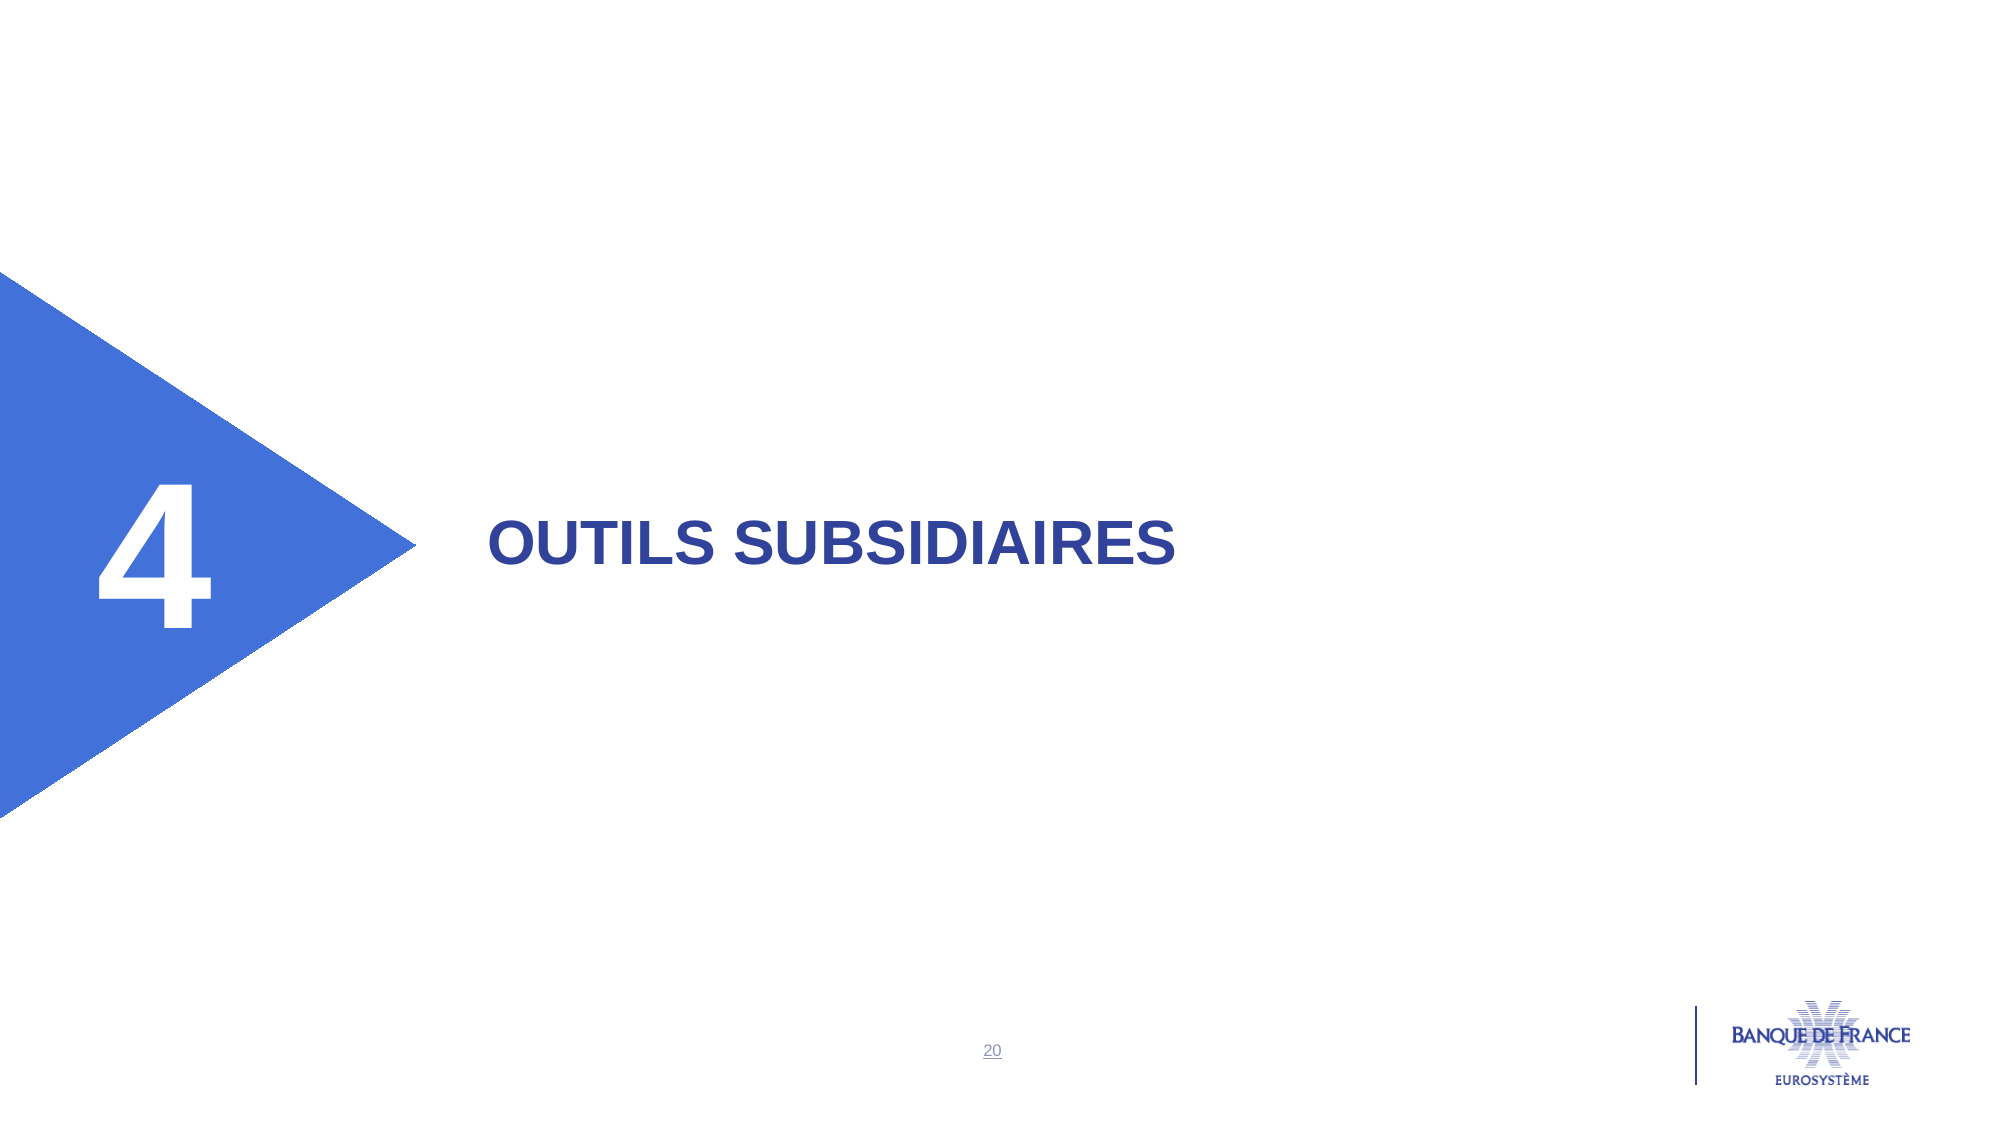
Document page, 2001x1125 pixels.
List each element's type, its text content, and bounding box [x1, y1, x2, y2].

title Outils subsidiaires [472, 379, 1931, 710]
list 4 [0, 368, 228, 674]
slide_number 19 [967, 1019, 1033, 1080]
picture [1732, 1001, 1911, 1086]
